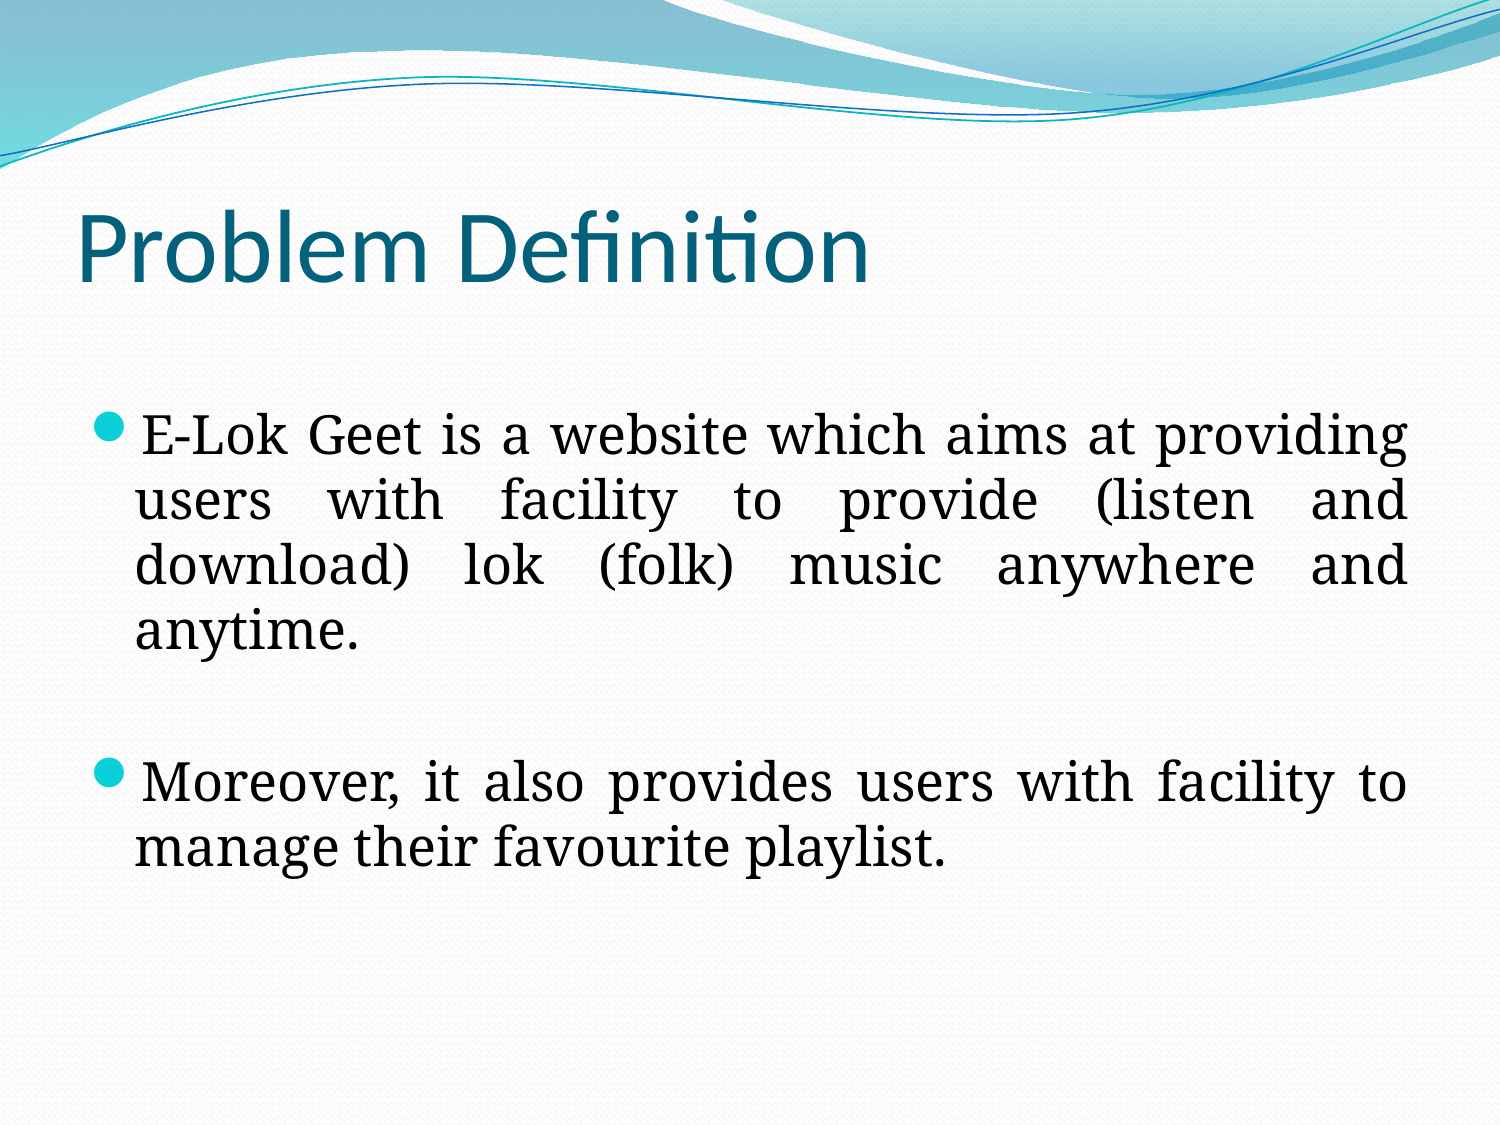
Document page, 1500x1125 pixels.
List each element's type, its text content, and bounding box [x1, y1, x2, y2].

list E-Lok Geet is a website which aims at providing users with facility to provide (listen and download) lok (folk) music anywhere and anytime. Moreover, it also provides users with facility to manage their favourite playlist. [75, 317, 1425, 1038]
title Problem Definition [75, 115, 1425, 303]
